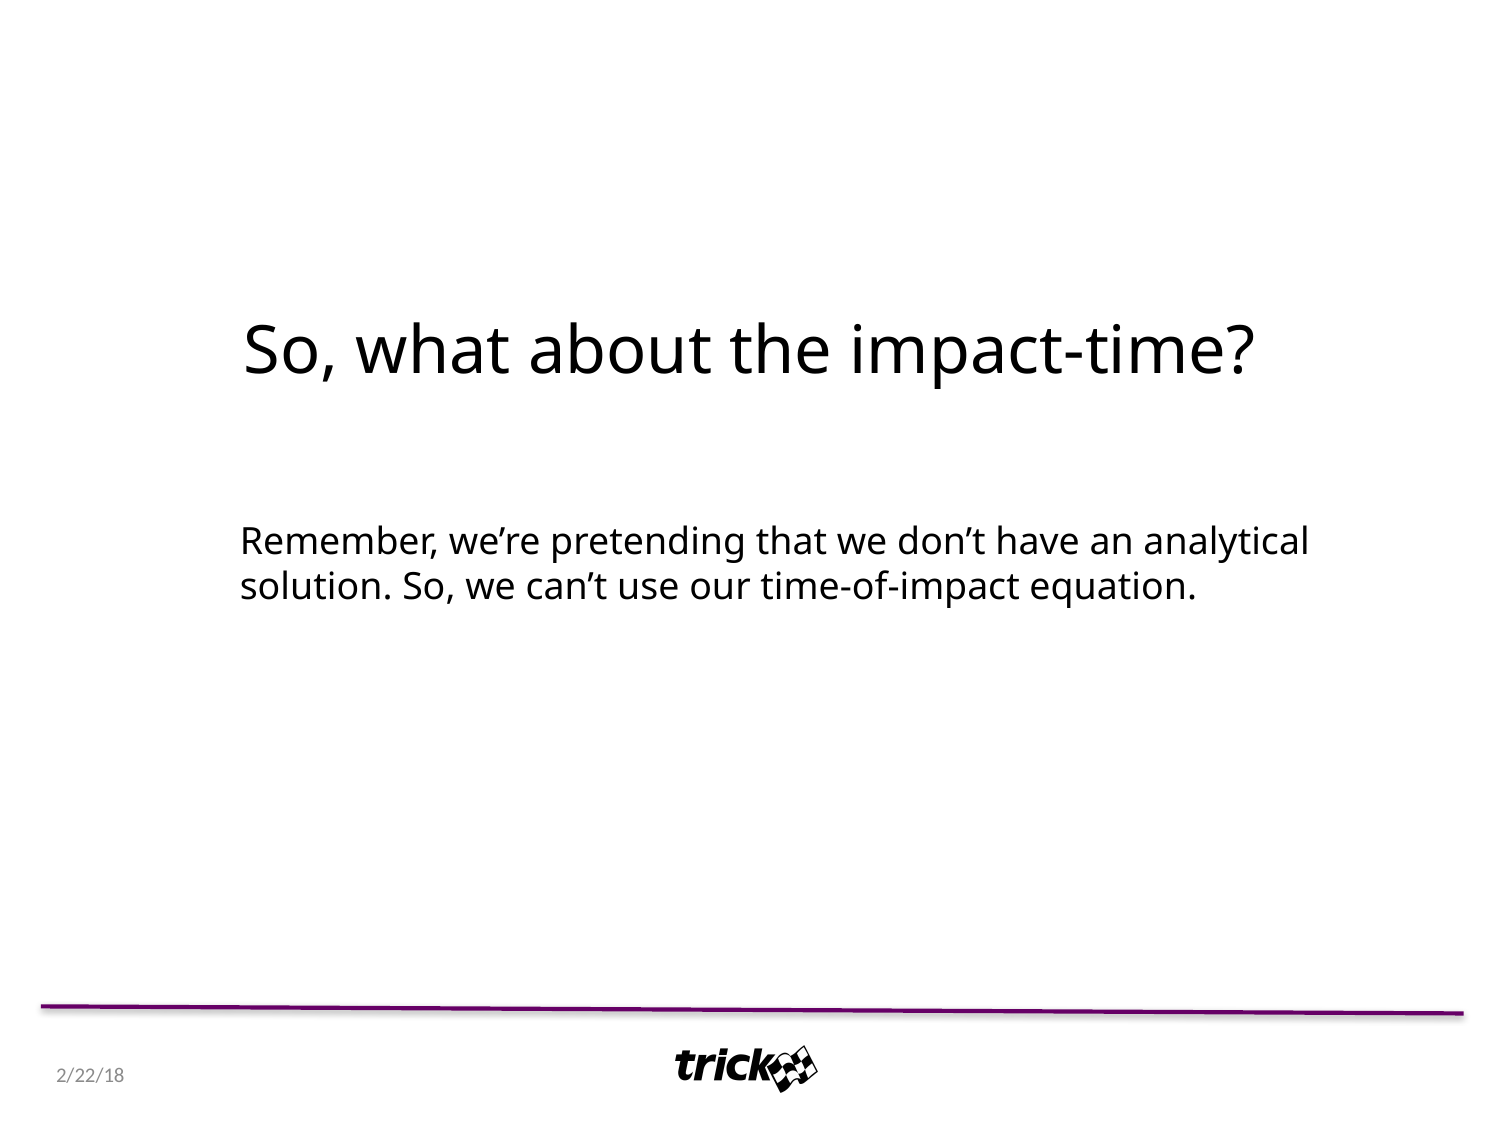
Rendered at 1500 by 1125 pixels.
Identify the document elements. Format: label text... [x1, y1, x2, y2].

text_box Remember, we’re pretending that we don’t have an analytical solution. So, we can’t use our time-of-impact equation. [224, 509, 1340, 615]
picture [675, 1045, 818, 1093]
text_box So, what about the impact-time? [0, 299, 1500, 395]
